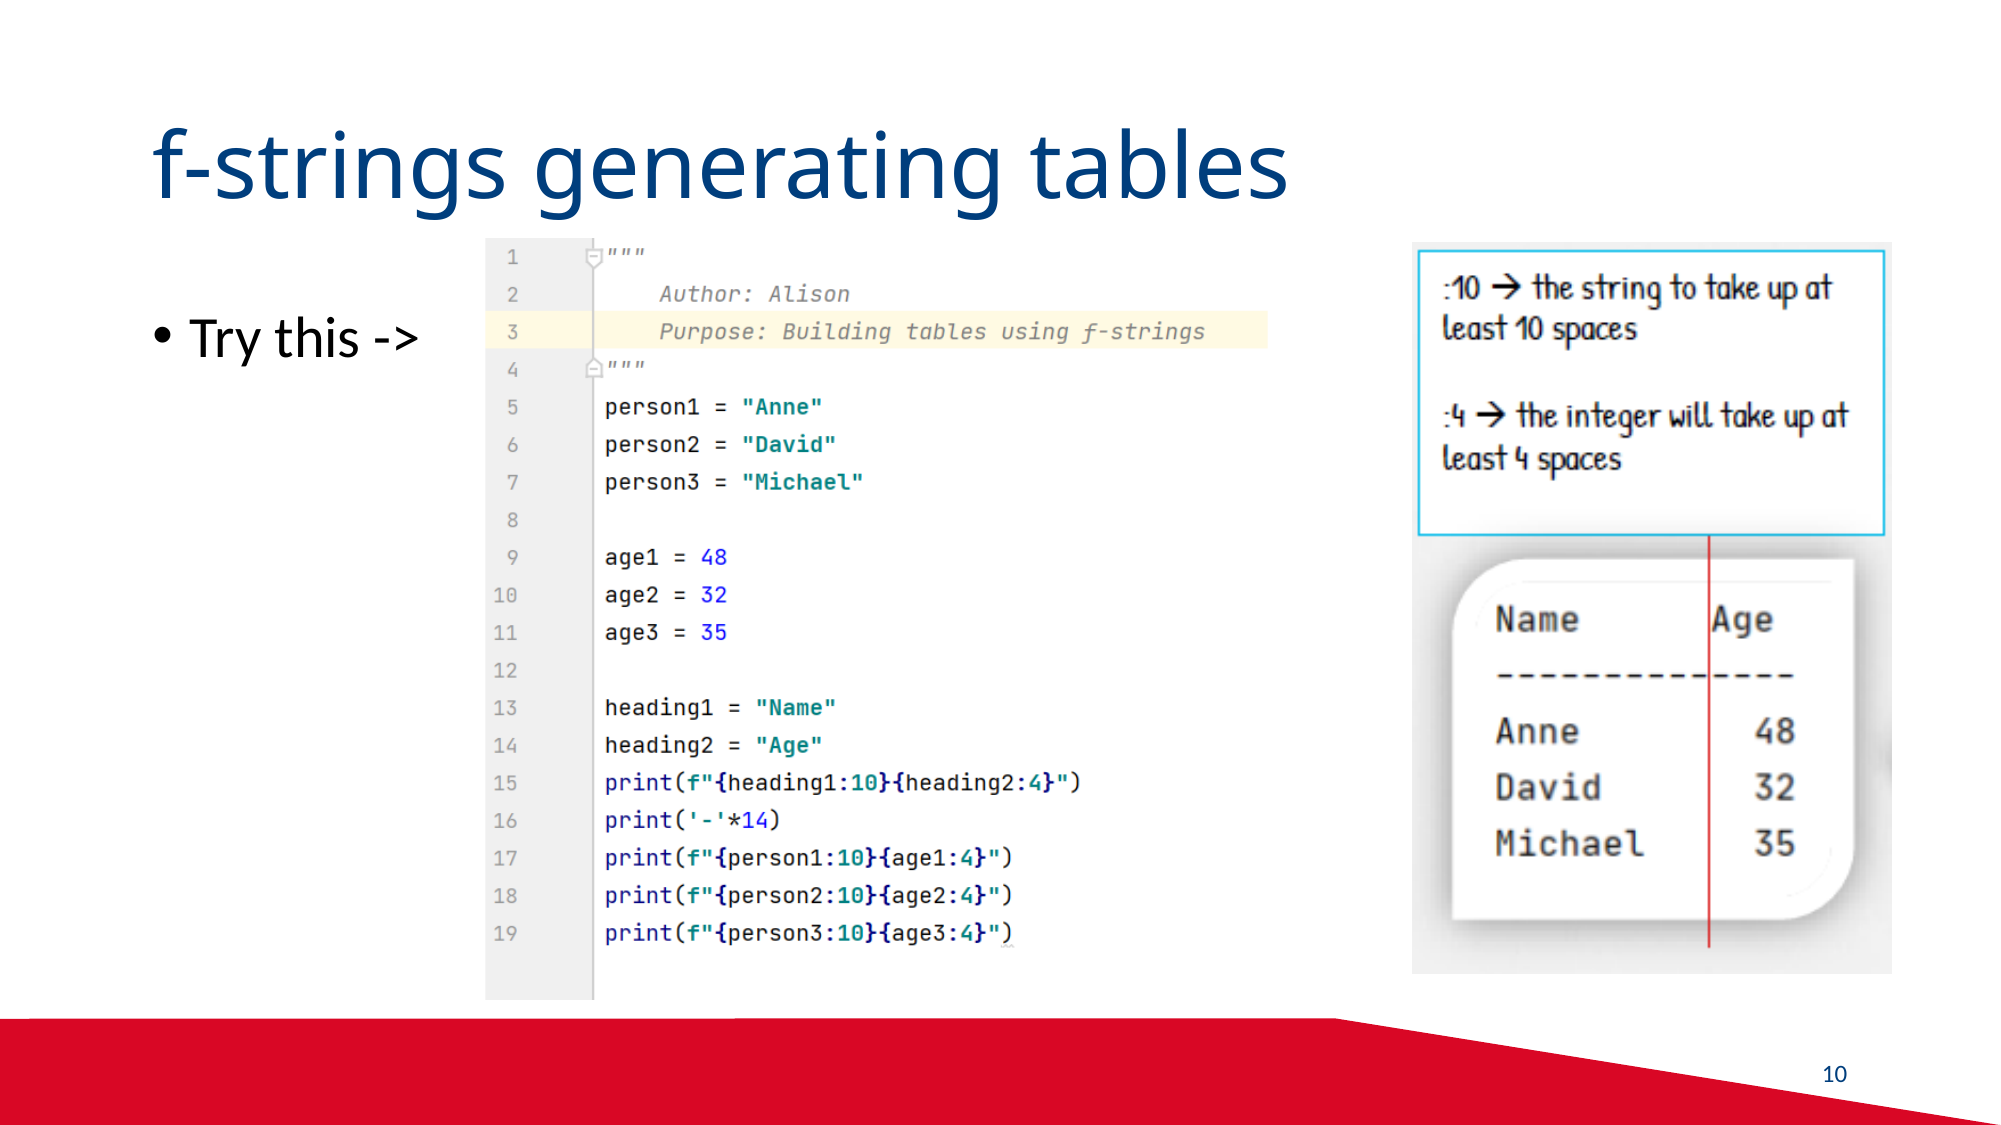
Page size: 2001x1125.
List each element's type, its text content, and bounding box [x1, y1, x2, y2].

picture [1412, 242, 1892, 974]
slide_number 10 [1412, 1042, 1863, 1103]
title f-strings generating tables [137, 59, 1863, 278]
list Try this -> [137, 299, 1863, 1014]
picture [485, 238, 1268, 1000]
